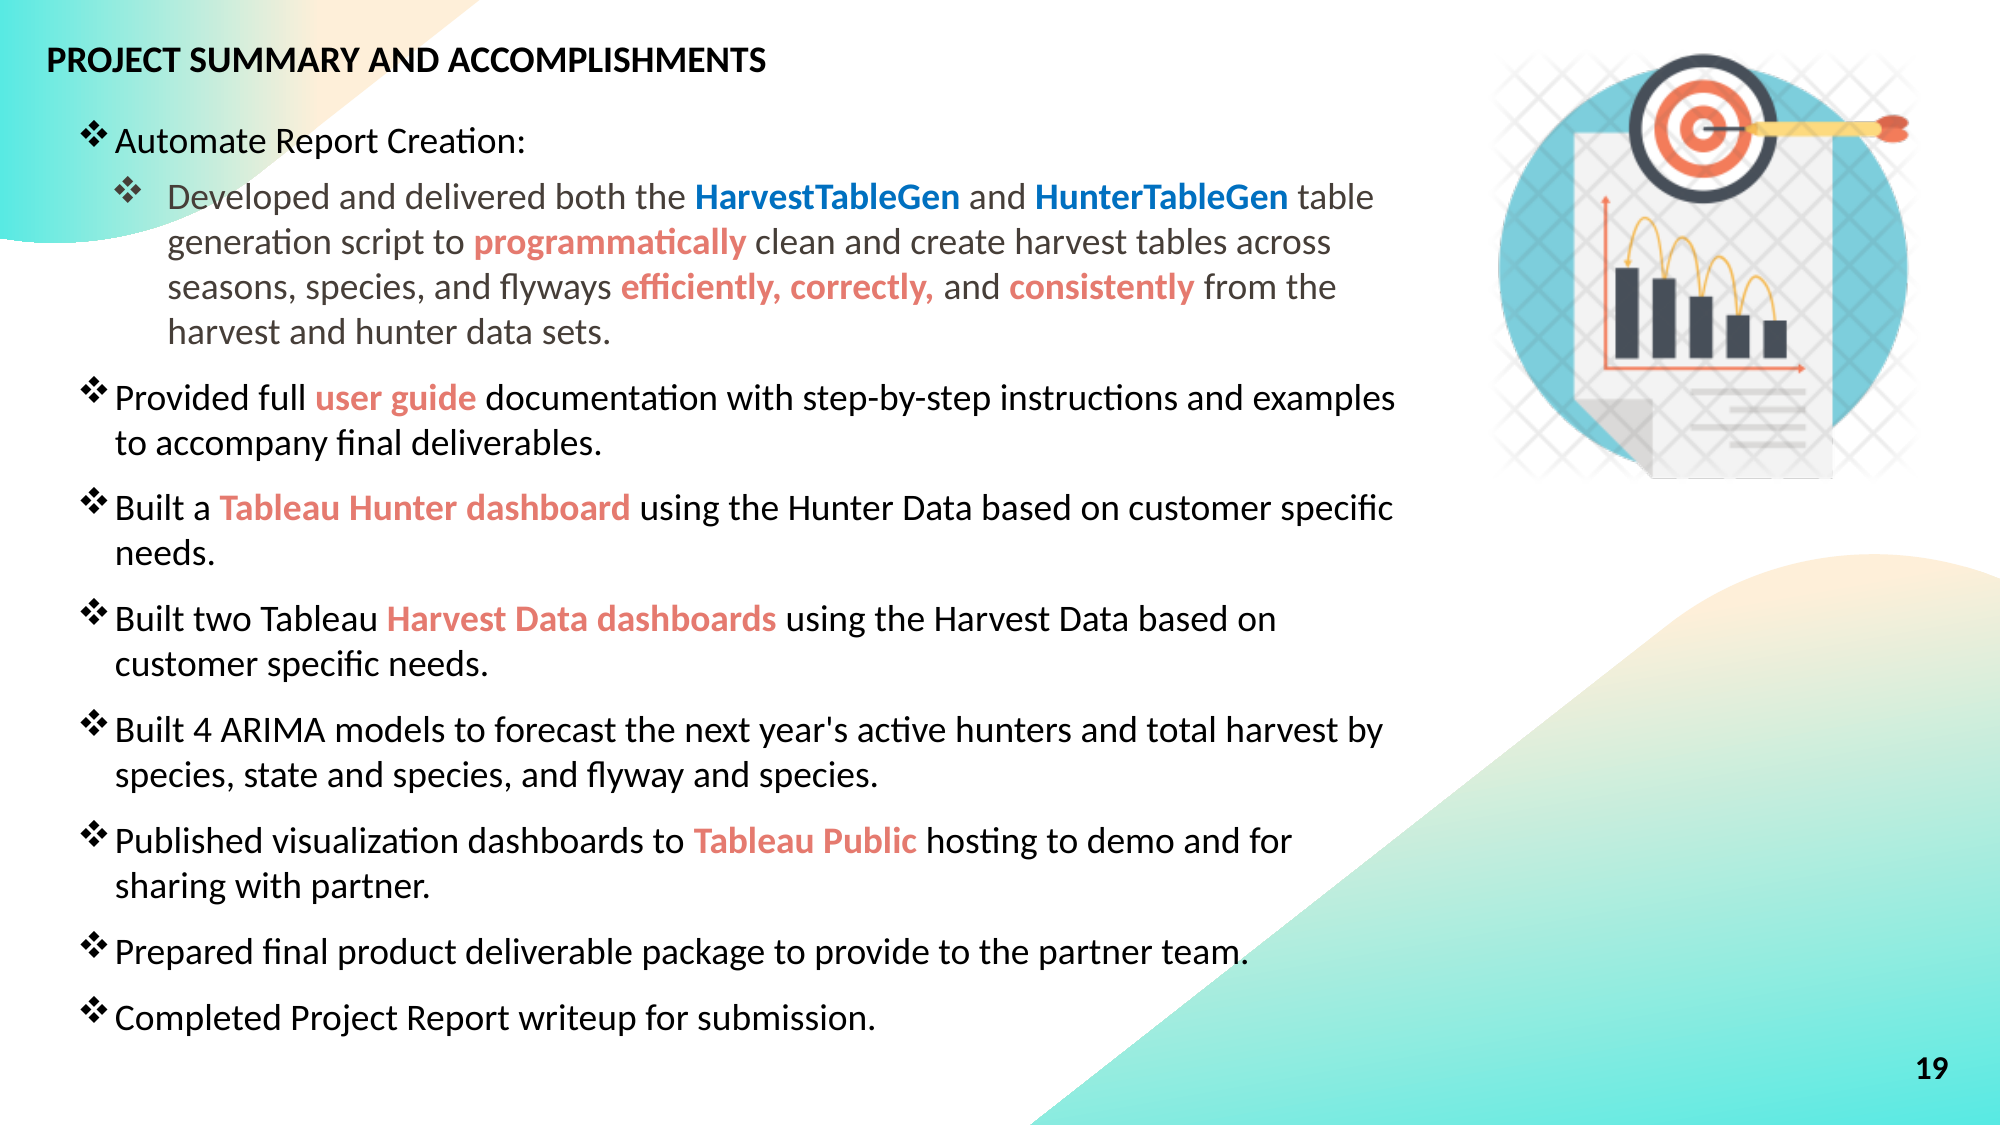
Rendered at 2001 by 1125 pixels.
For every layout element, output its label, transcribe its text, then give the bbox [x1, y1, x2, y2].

text_box Automate Report Creation: Developed and delivered both the HarvestTableGen and HunterTableGen table generation script to programmatically clean and create harvest tables across seasons, species, and flyways efficiently, correctly, and consistently from the harvest and hunter data sets. Provided full user guide documentation with step-by-step instructions and examples to accompany final deliverables. Built a Tableau Hunter dashboard using the Hunter Data based on customer specific needs. Built two Tableau Harvest Data dashboards using the Harvest Data based on customer specific needs. Built 4 ARIMA models to forecast the next year's active hunters and total harvest by species, state and species, and flyway and species. Published visualization dashboards to Tableau Public hosting to demo and for sharing with partner. Prepared final product deliverable package to provide to the partner team. Completed Project Report writeup for submission. [62, 108, 1413, 1125]
slide_number 19 [1862, 1036, 1964, 1097]
title PROJECT SUMMARY AND ACCOMPLISHMENTS [31, 24, 995, 88]
picture [1487, 49, 1921, 484]
